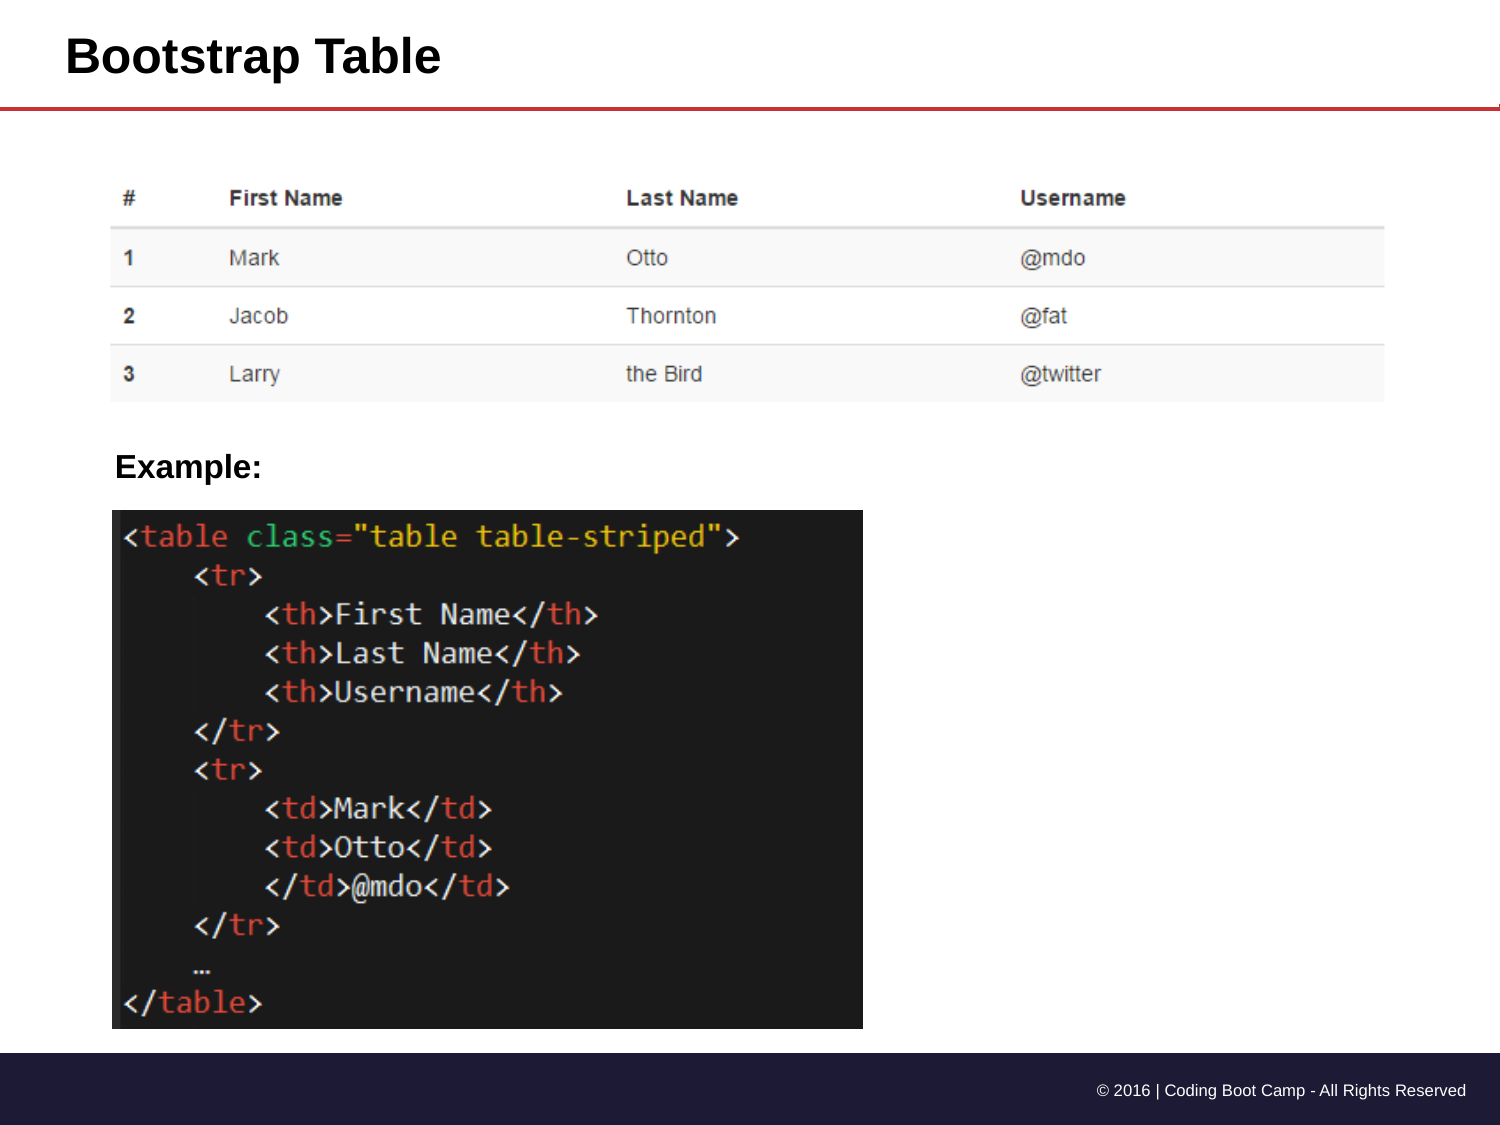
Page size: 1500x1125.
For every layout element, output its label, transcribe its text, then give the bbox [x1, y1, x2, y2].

text_box Bootstrap Table [49, 16, 888, 92]
text_box Example: [99, 437, 1250, 493]
picture [94, 162, 1405, 421]
text_box [0, 0, 1499, 108]
picture [112, 509, 863, 1030]
